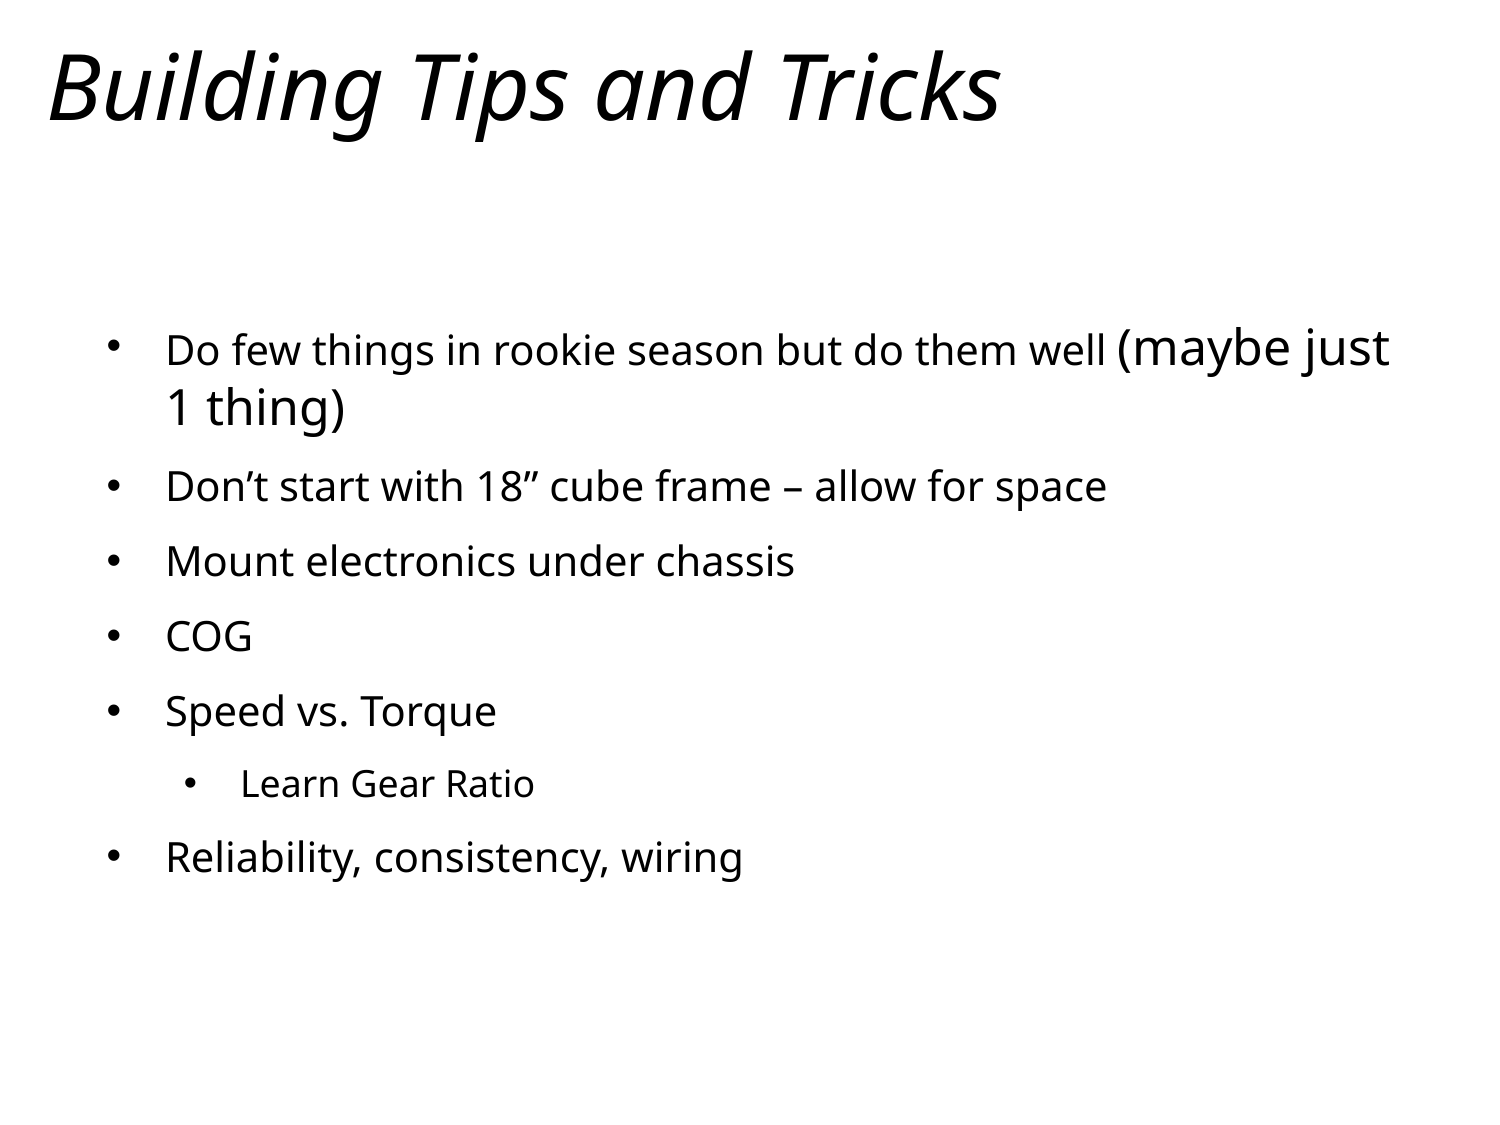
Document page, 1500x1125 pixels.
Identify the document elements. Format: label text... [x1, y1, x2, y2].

list Do few things in rookie season but do them well (maybe just 1 thing) Don’t start with 18” cube frame – allow for space Mount electronics under chassis COG Speed vs. Torque Learn Gear Ratio Reliability, consistency, wiring [75, 307, 1425, 986]
title Building Tips and Tricks [31, 22, 1467, 160]
